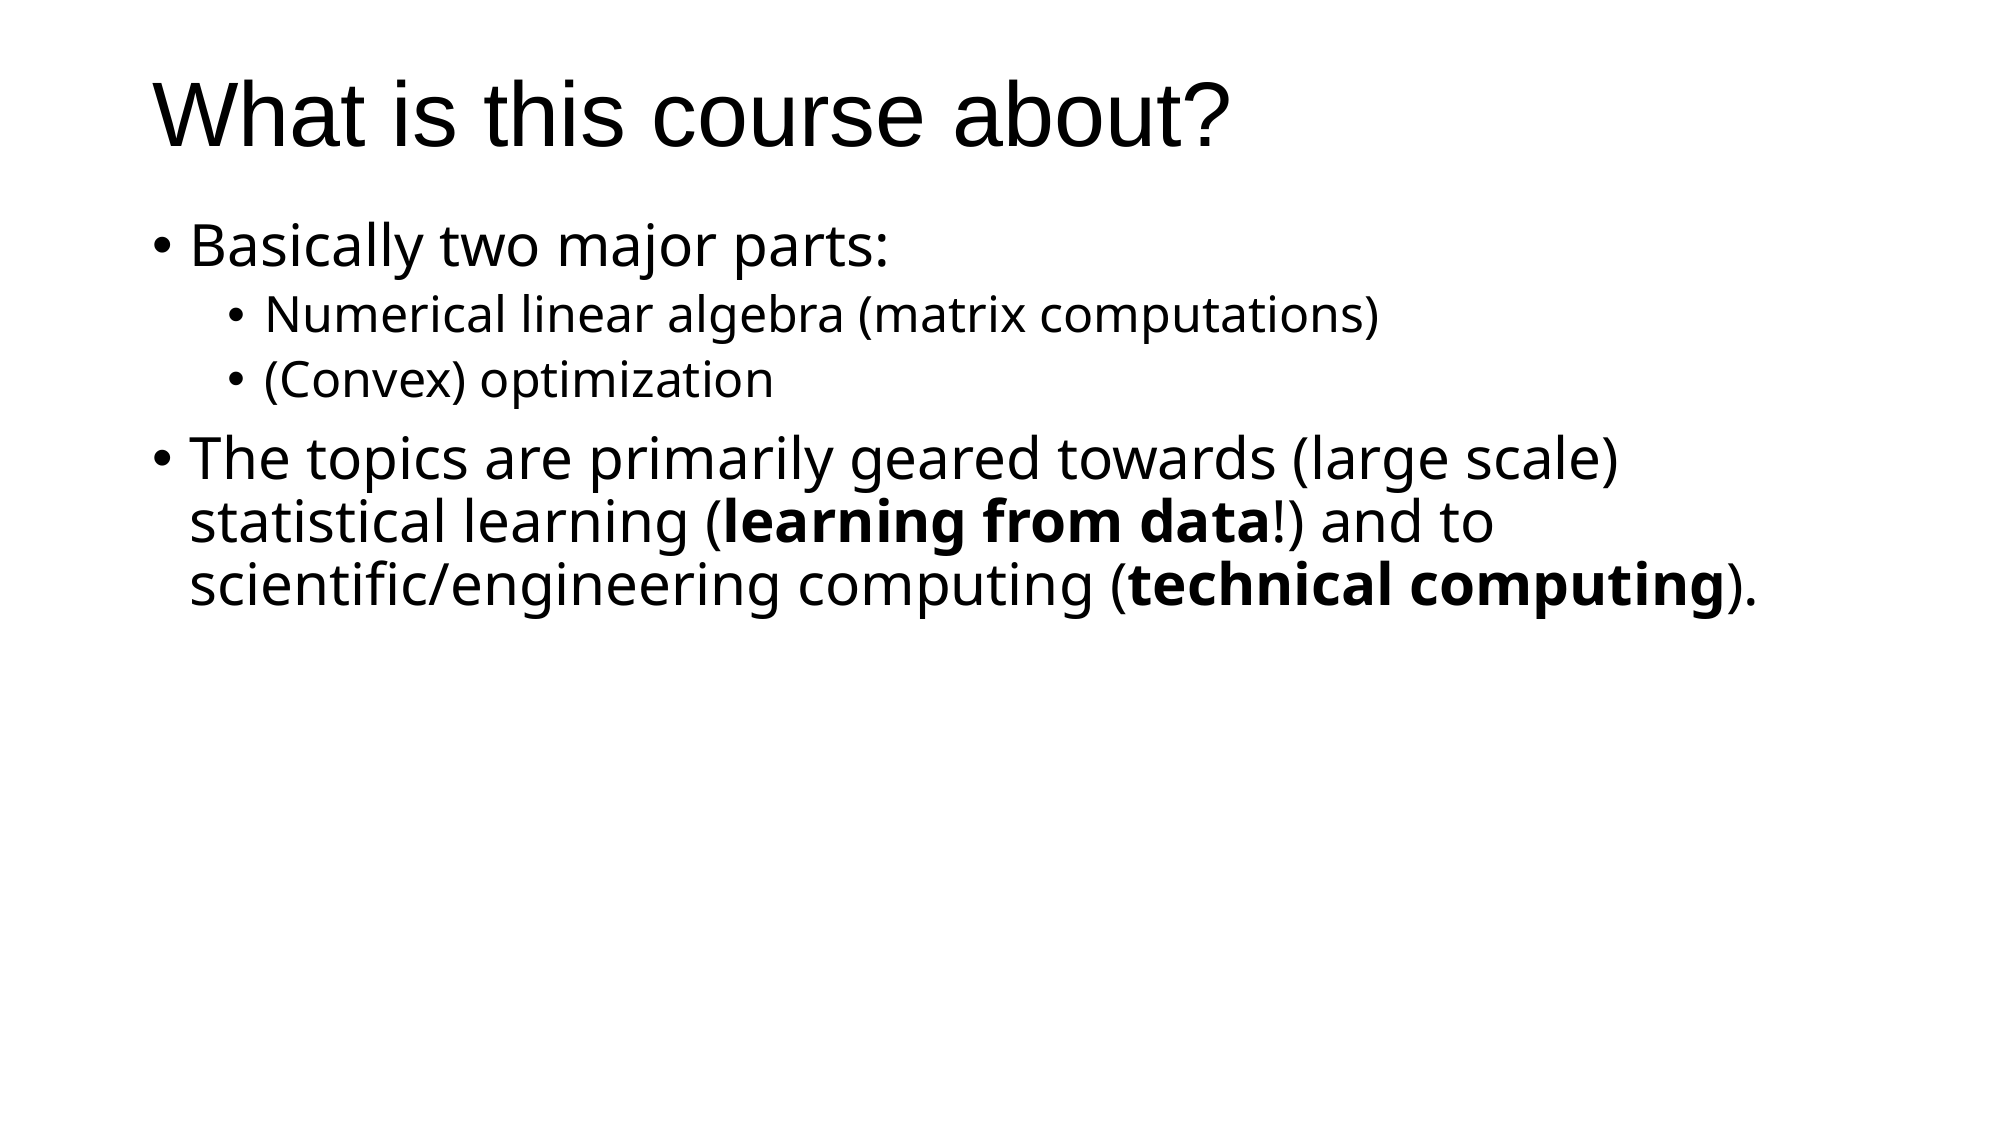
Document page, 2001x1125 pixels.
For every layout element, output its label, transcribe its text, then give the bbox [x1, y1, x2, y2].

title What is this course about? [137, 59, 1863, 175]
list Basically two major parts: Numerical linear algebra (matrix computations) (Convex) optimization The topics are primarily geared towards (large scale) statistical learning (learning from data!) and to scientific/engineering computing (technical computing). [137, 208, 1863, 1014]
